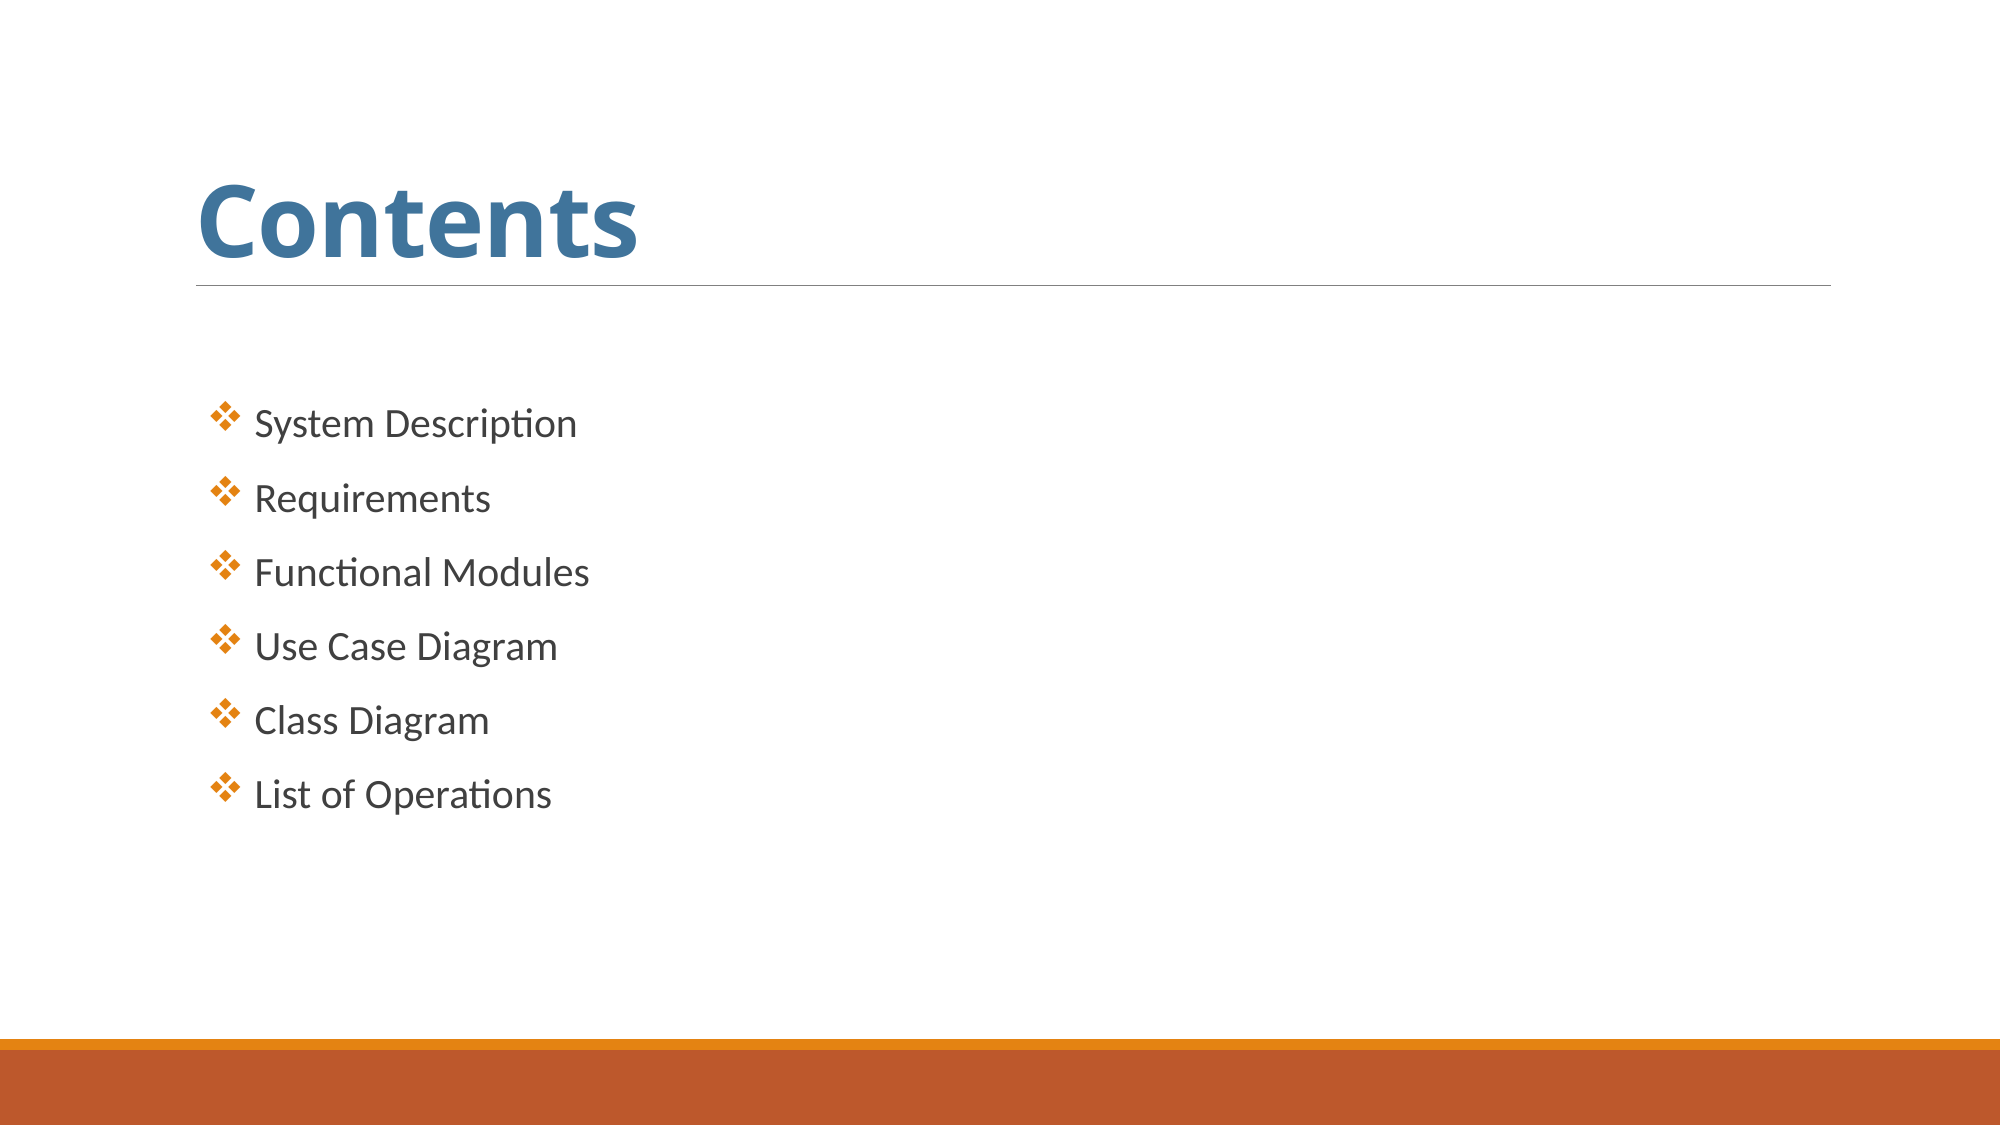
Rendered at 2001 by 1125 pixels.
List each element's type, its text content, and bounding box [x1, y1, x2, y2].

list System Description Requirements Functional Modules Use Case Diagram Class Diagram List of Operations [206, 315, 1692, 976]
title Contents [180, 47, 1830, 285]
